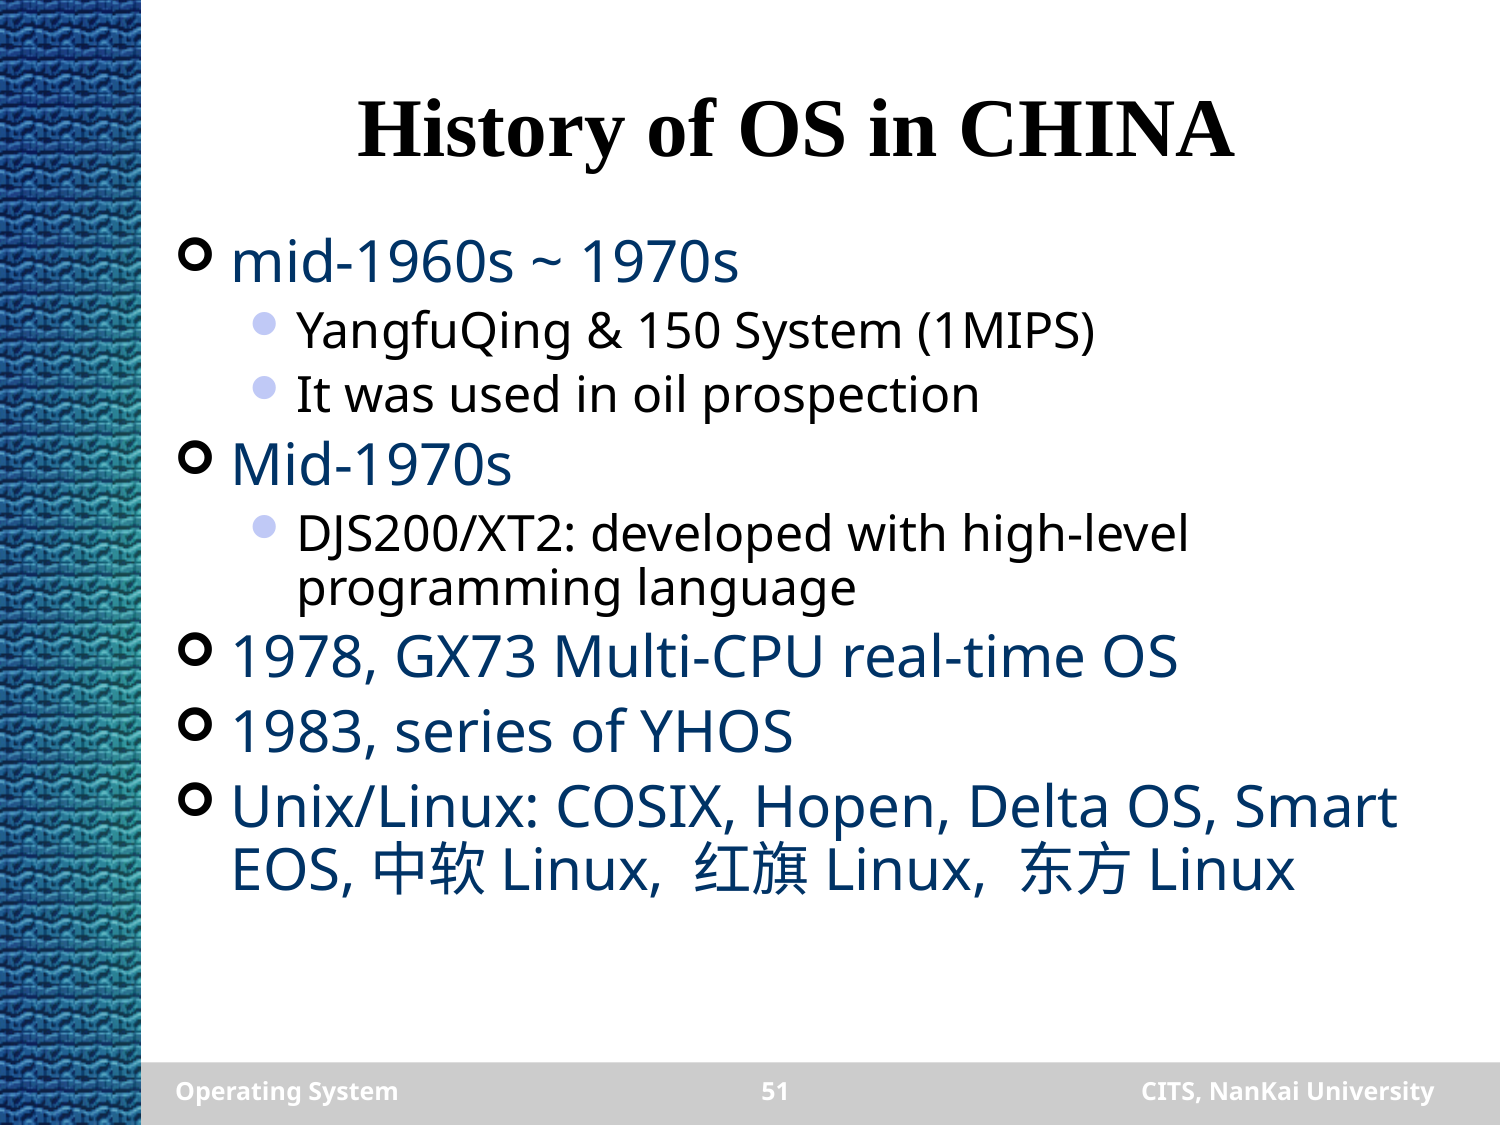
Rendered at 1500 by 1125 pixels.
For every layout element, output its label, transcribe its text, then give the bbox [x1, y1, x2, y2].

picture [0, 0, 141, 1125]
list mid-1960s ~ 1970s YangfuQing & 150 System (1MIPS) It was used in oil prospection Mid-1970s DJS200/XT2: developed with high-level programming language 1978, GX73 Multi-CPU real-time OS 1983, series of YHOS Unix/Linux: COSIX, Hopen, Delta OS, Smart EOS,中软Linux, 红旗Linux, 东方Linux [159, 224, 1483, 1038]
text_box 51 [600, 1067, 951, 1118]
title History of OS in CHINA [159, 50, 1436, 197]
text_box CITS, NanKai University [975, 1067, 1450, 1118]
text_box Operating System [160, 1067, 573, 1118]
